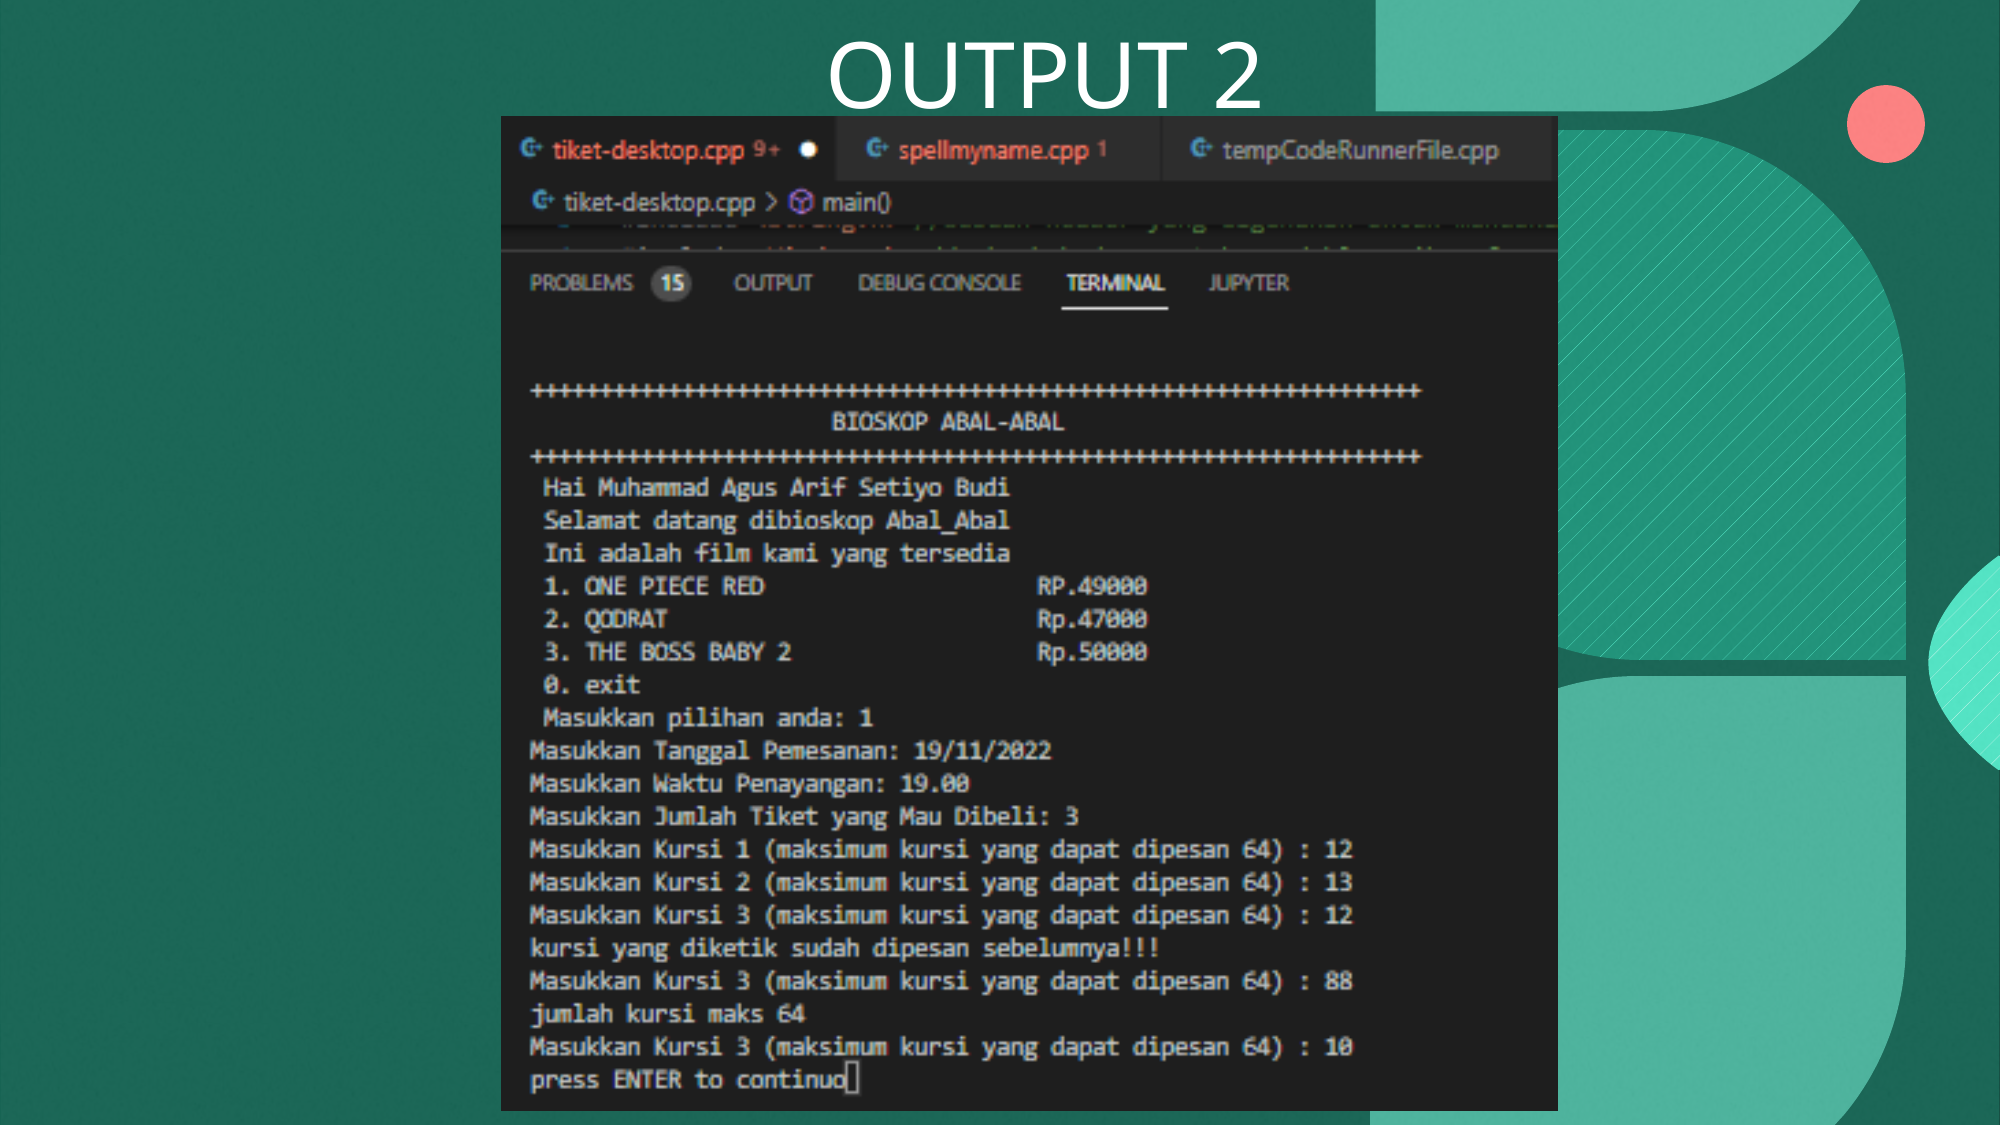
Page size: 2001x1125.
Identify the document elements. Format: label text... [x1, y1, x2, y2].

picture [500, 116, 1558, 1111]
title OUTPUT 2 [810, 0, 2000, 136]
